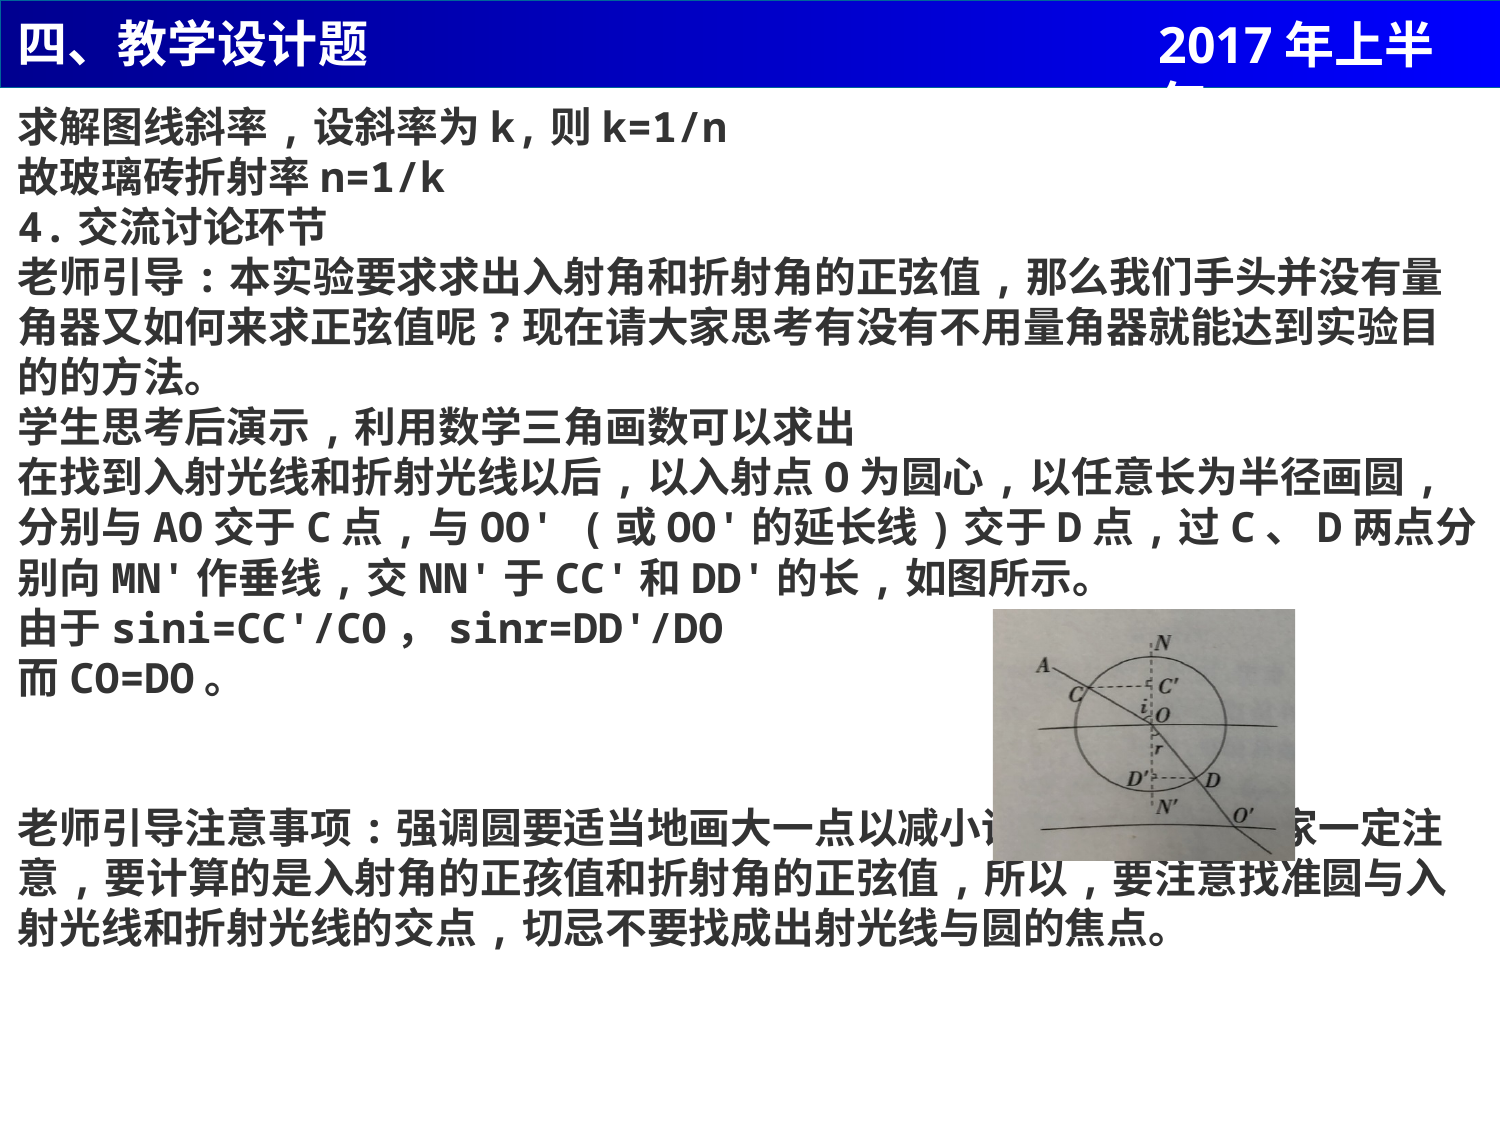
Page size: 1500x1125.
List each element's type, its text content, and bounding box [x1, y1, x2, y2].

text_box 2017年上半年 [1144, 6, 1483, 142]
text_box [0, 0, 1500, 88]
picture [992, 609, 1296, 862]
text_box 四、教学设计题 [3, 4, 422, 80]
list 求解图线斜率,设斜率为k,则k=1/n 故玻璃砖折射率n=1/k 4.交流讨论环节 老师引导:本实验要求求出入射角和折射角的正弦值,那么我们手头并没有量角器又如何来求正弦值呢?现在请大家思考有没有不用量角器就能达到实验目的的方法。 学生思考后演示,利用数学三角画数可以求出 在找到入射光线和折射光线以后,以入射点O为圆心,以任意长为半径画圆,分别与AO交于C点,与OO' (或OO'的延长线)交于D点,过C、D两点分别向MN'作垂线,交NN'于CC'和DD'的长,如图所示。 由于sini=CC'/CO，sinr=DD'/DO 而CO=DO。 老师引导注意事项:强调圆要适当地画大一点以减小误差,并告诉大家一定注意,要计算的是入射角的正孩值和折射角的正弦值,所以,要注意找准圆与入射光线和折射光线的交点,切忌不要找成出射光线与圆的焦点。 [3, 93, 1494, 1095]
